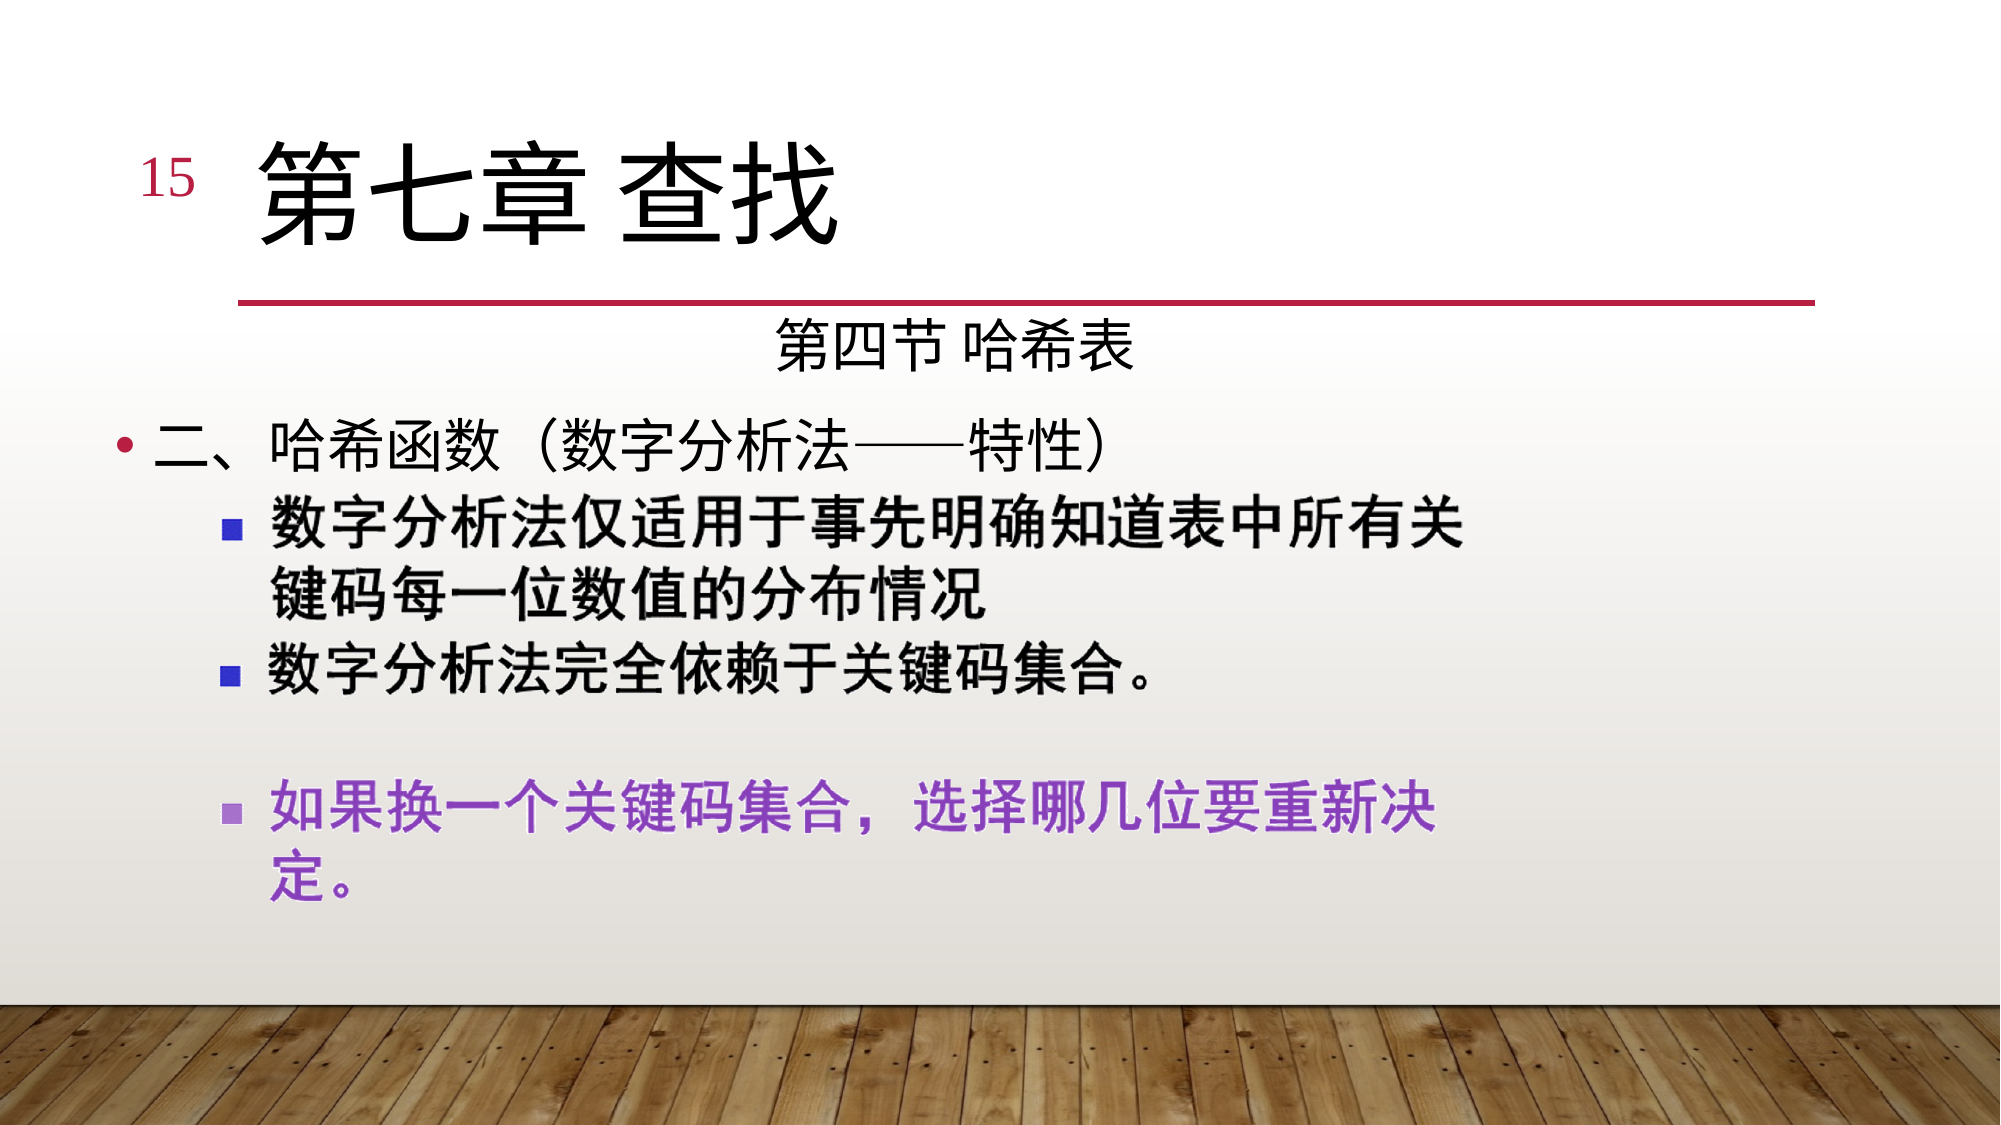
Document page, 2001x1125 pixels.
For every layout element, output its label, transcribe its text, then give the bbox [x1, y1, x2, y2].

picture [211, 640, 1154, 699]
title 第七章 查找 [238, 131, 1814, 305]
picture [0, 1005, 2000, 1125]
picture [203, 768, 1449, 910]
slide_number 15 [78, 131, 212, 214]
list 二、哈希函数（数字分析法——特性） [100, 387, 2000, 1088]
picture [211, 487, 1468, 624]
text_box 第四节 哈希表 [758, 301, 1666, 387]
